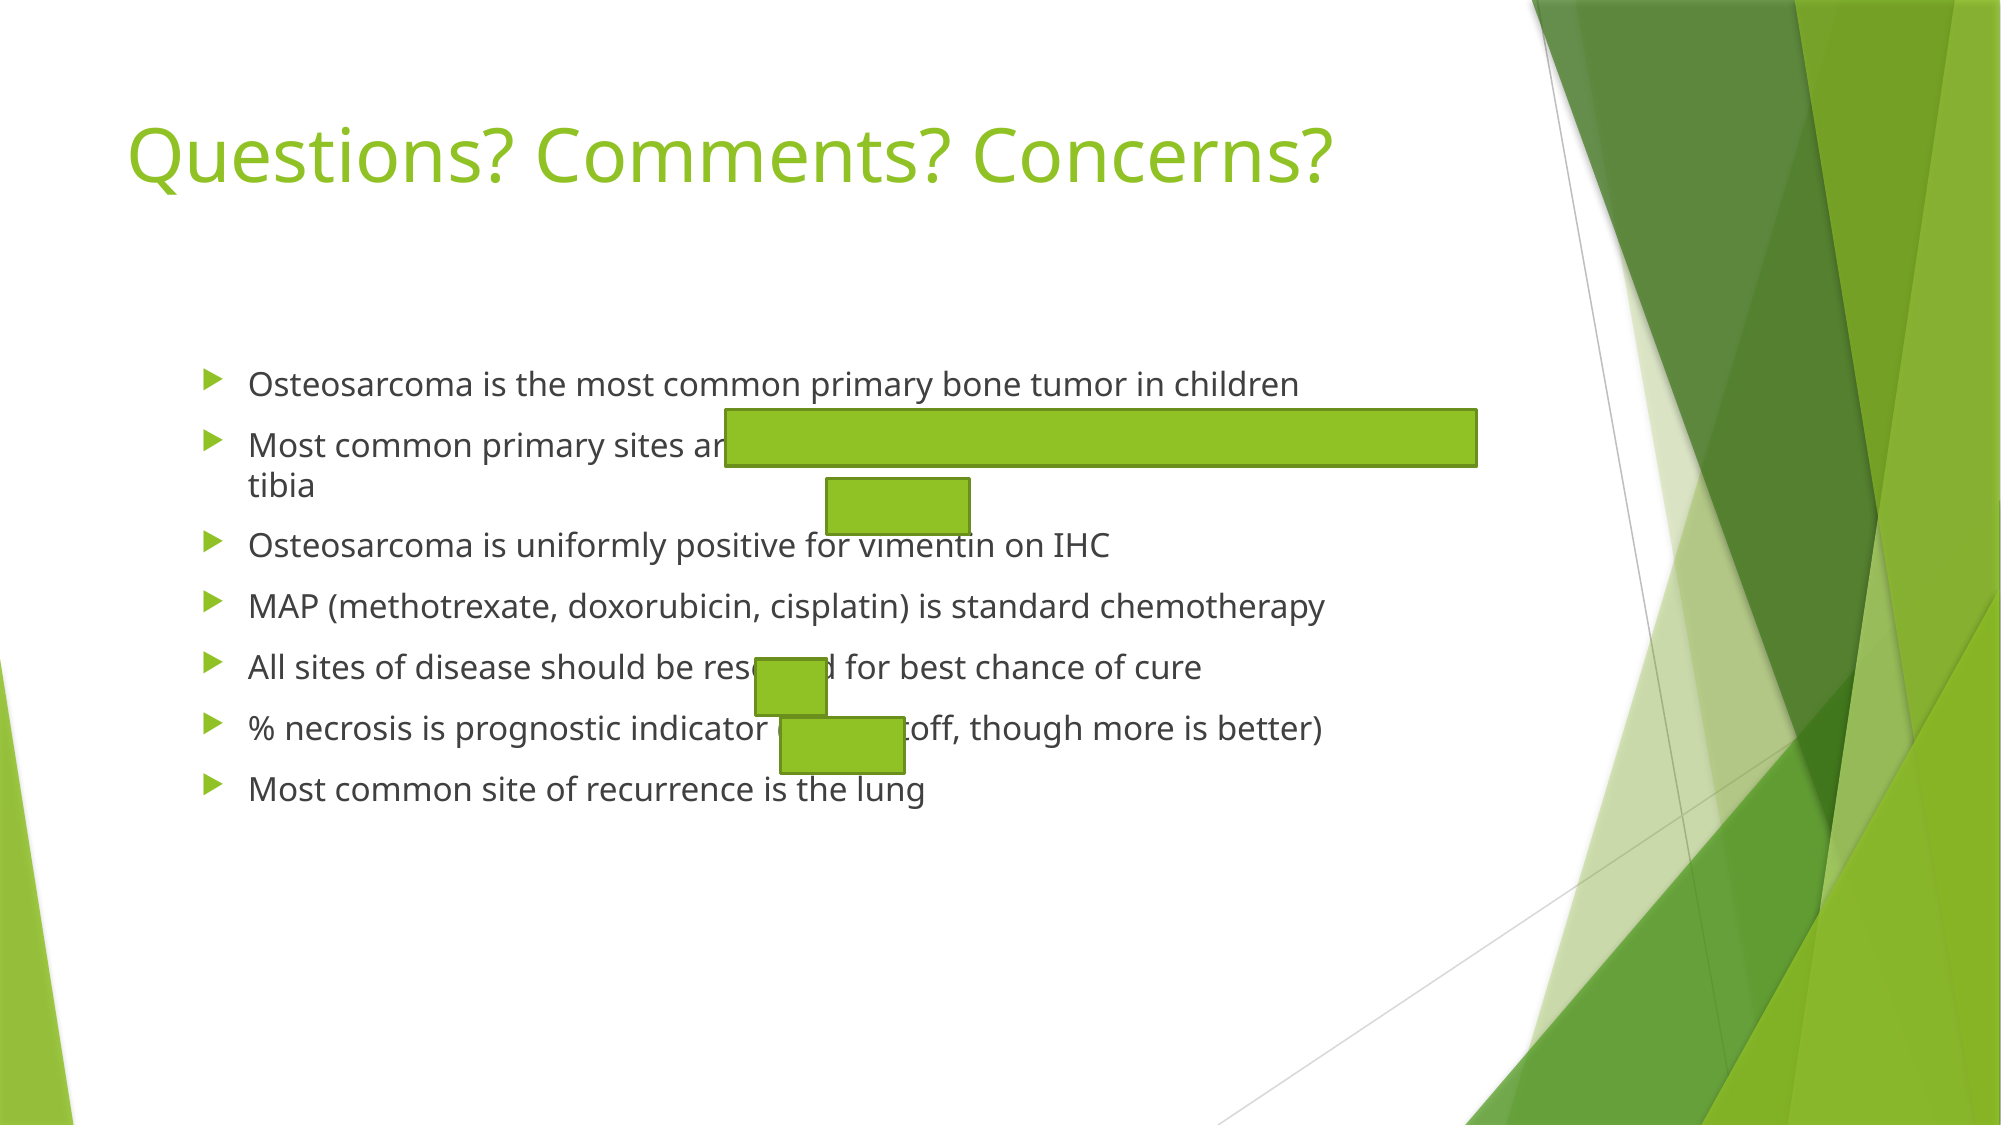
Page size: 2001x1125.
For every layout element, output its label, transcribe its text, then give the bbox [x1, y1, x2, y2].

text_box [724, 408, 1478, 468]
text_box [754, 657, 828, 717]
text_box [825, 477, 971, 536]
title Questions? Comments? Concerns? [111, 99, 1522, 289]
text_box [779, 716, 906, 775]
list Osteosarcoma is the most common primary bone tumor in children Most common primary sites are around the knee - distal femur and proximal tibia Osteosarcoma is uniformly positive for vimentin on IHC MAP (methotrexate, doxorubicin, cisplatin) is standard chemotherapy All sites of disease should be resected for best chance of cure % necrosis is prognostic indicator (90% cutoff, though more is better) Most common site of recurrence is the lung [111, 289, 1522, 992]
